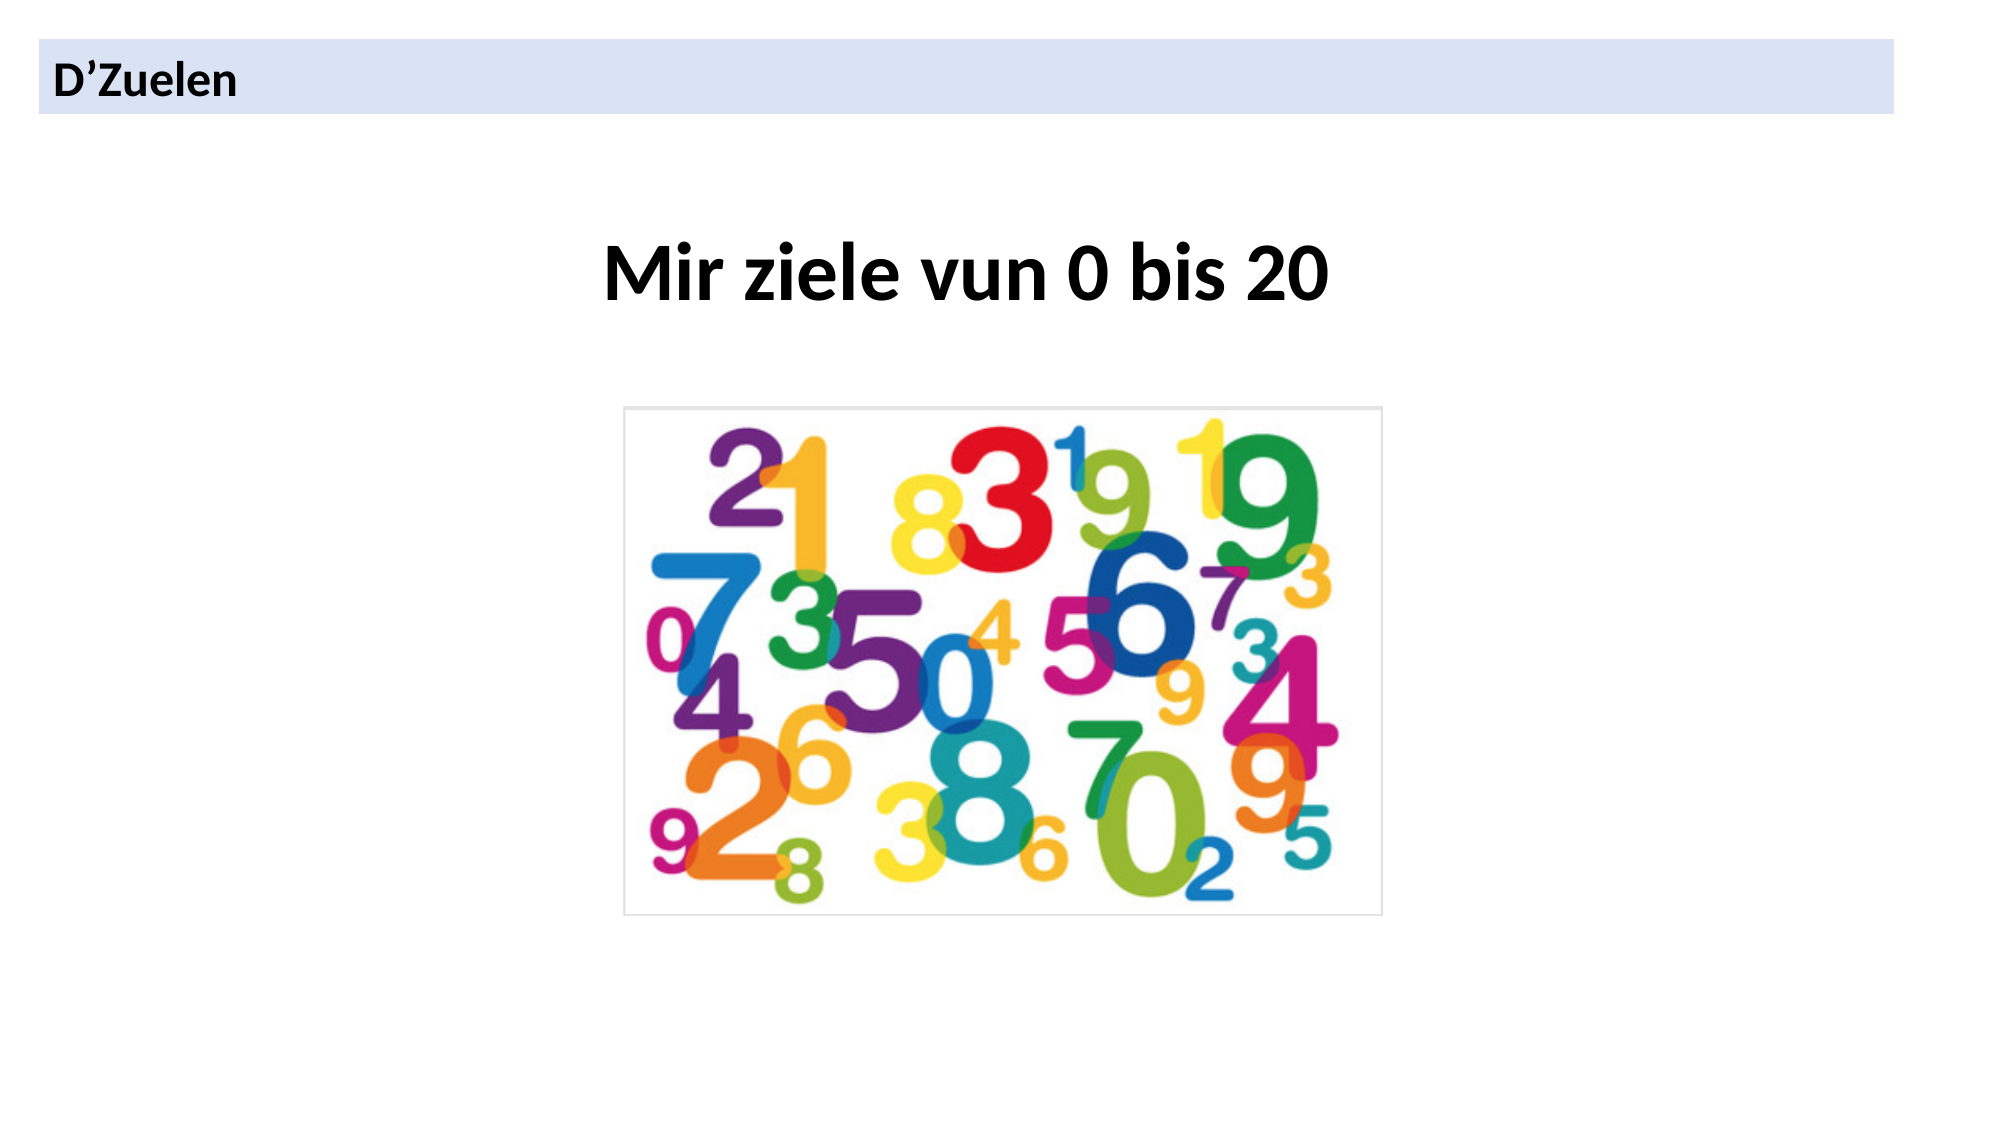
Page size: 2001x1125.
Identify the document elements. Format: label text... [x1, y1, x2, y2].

text_box Mir ziele vun 0 bis 20 [0, 209, 2000, 325]
picture [617, 406, 1383, 916]
text_box D’Zuelen [38, 39, 1894, 114]
